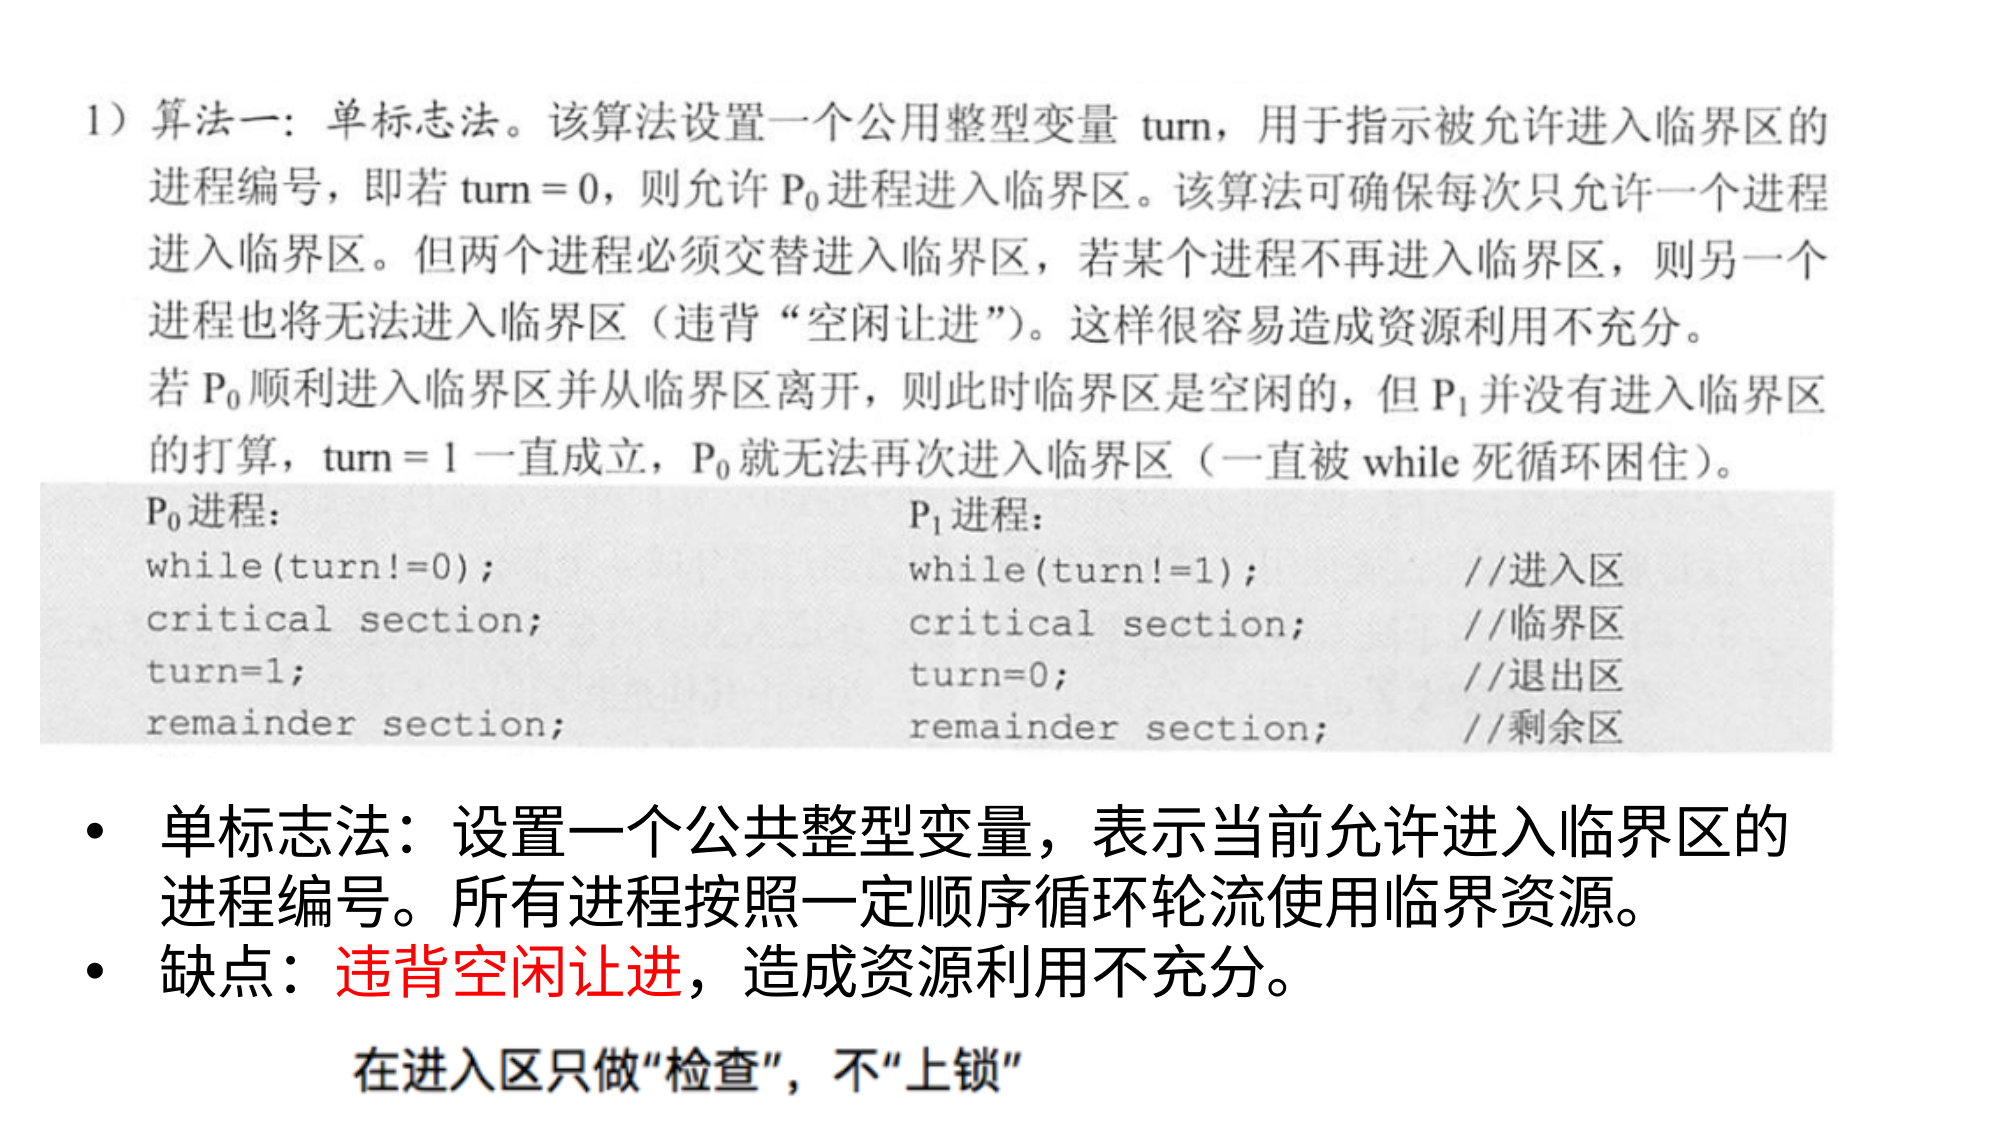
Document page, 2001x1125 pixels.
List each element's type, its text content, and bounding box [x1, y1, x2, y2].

picture [321, 1022, 1040, 1104]
text_box 单标志法：设置一个公共整型变量，表示当前允许进入临界区的进程编号。所有进程按照一定顺序循环轮流使用临界资源。 缺点：违背空闲让进，造成资源利用不充分。 [69, 787, 1854, 1013]
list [40, 81, 1849, 758]
